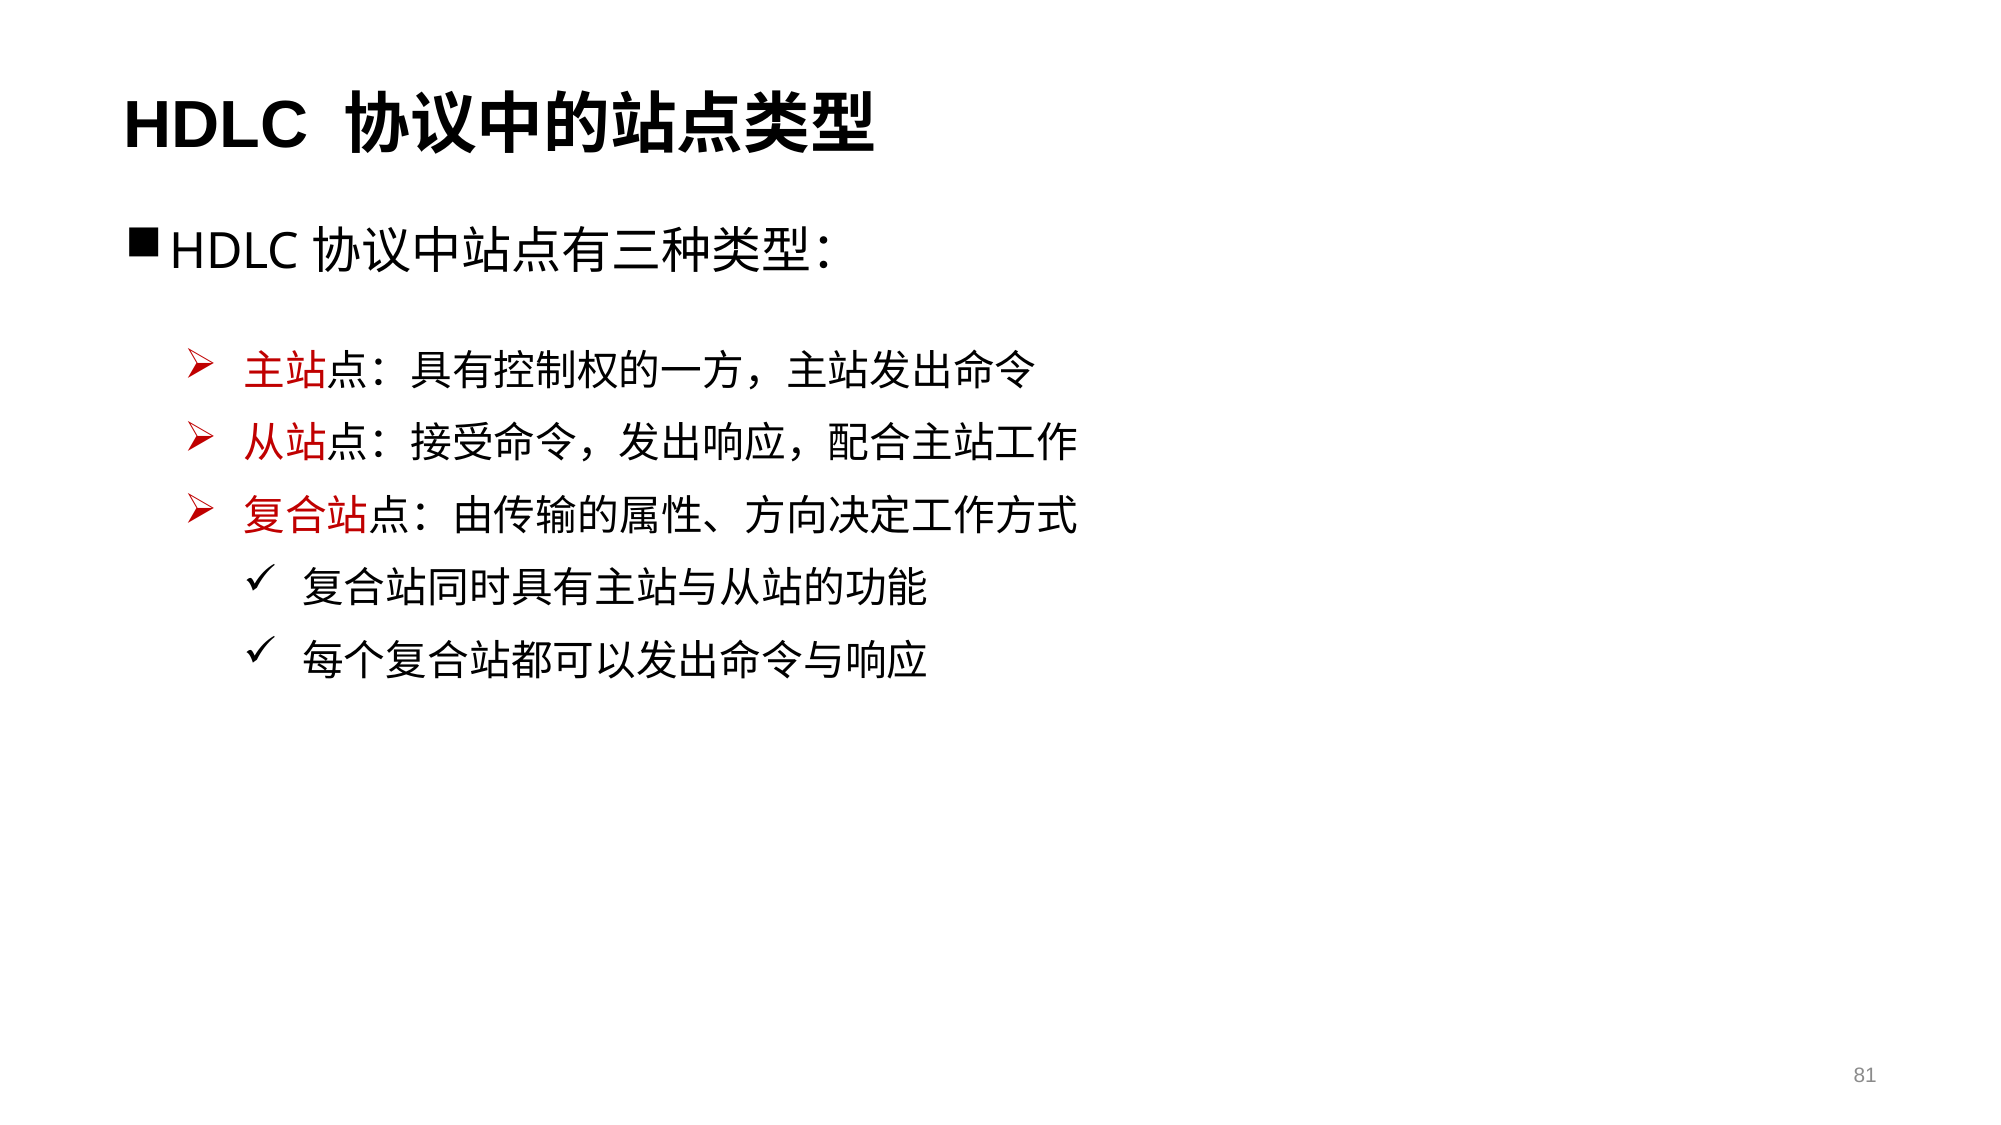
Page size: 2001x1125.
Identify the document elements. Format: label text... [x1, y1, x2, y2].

list HDLC协议中站点有三种类型： 主站点：具有控制权的一方，主站发出命令 从站点：接受命令，发出响应，配合主站工作 复合站点：由传输的属性、方向决定工作方式 复合站同时具有主站与从站的功能 每个复合站都可以发出命令与响应 [110, 199, 1892, 1021]
slide_number 81 [1759, 1051, 1892, 1097]
title HDLC 协议中的站点类型 [108, 21, 1890, 169]
